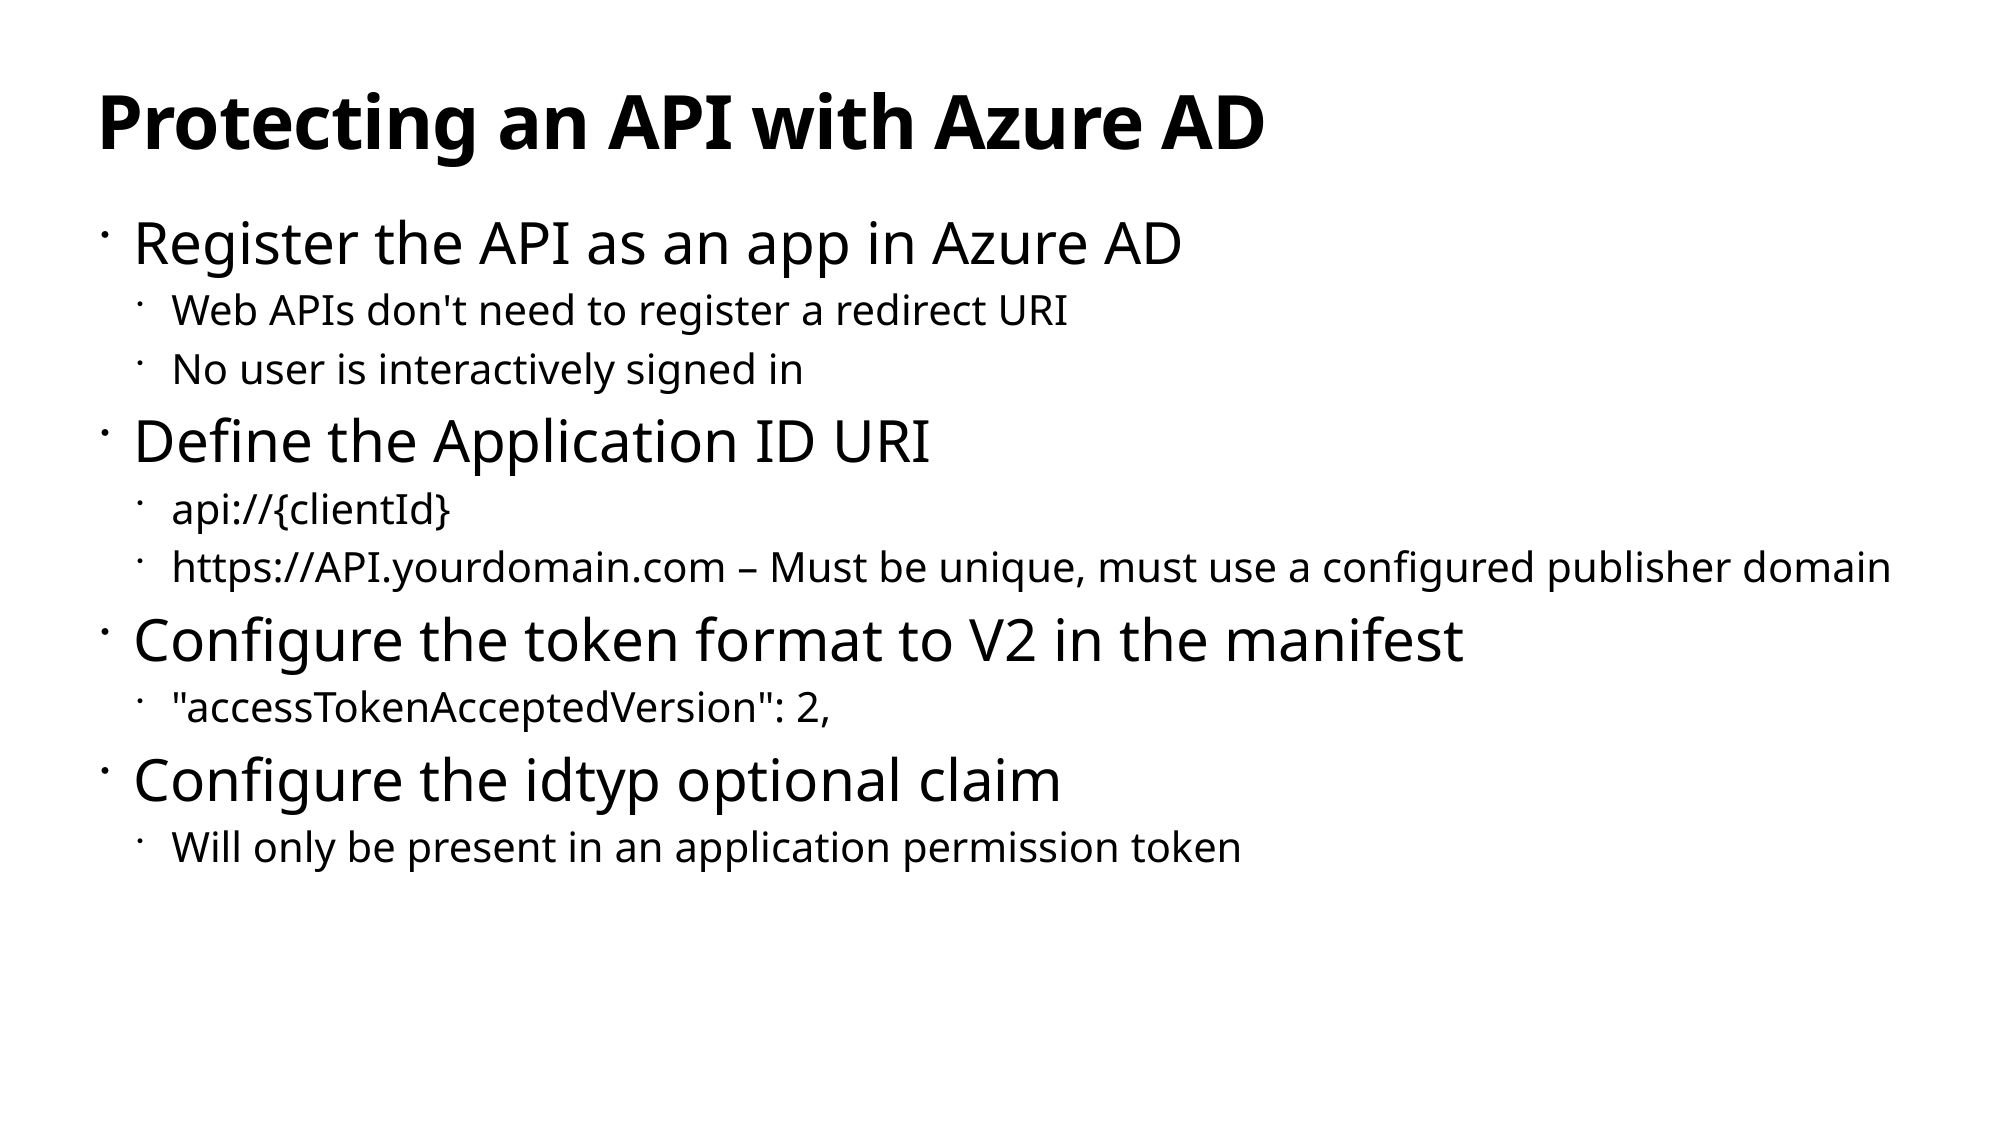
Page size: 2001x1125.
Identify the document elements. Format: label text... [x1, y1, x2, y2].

title Protecting an API with Azure AD [96, 75, 1904, 166]
list Register the API as an app in Azure AD Web APIs don't need to register a redirect URI No user is interactively signed in Define the Application ID URI api://{clientId} https://API.yourdomain.com – Must be unique, must use a configured publisher domain Configure the token format to V2 in the manifest "accessTokenAcceptedVersion": 2, Configure the idtyp optional claim Will only be present in an application permission token [96, 205, 1904, 919]
